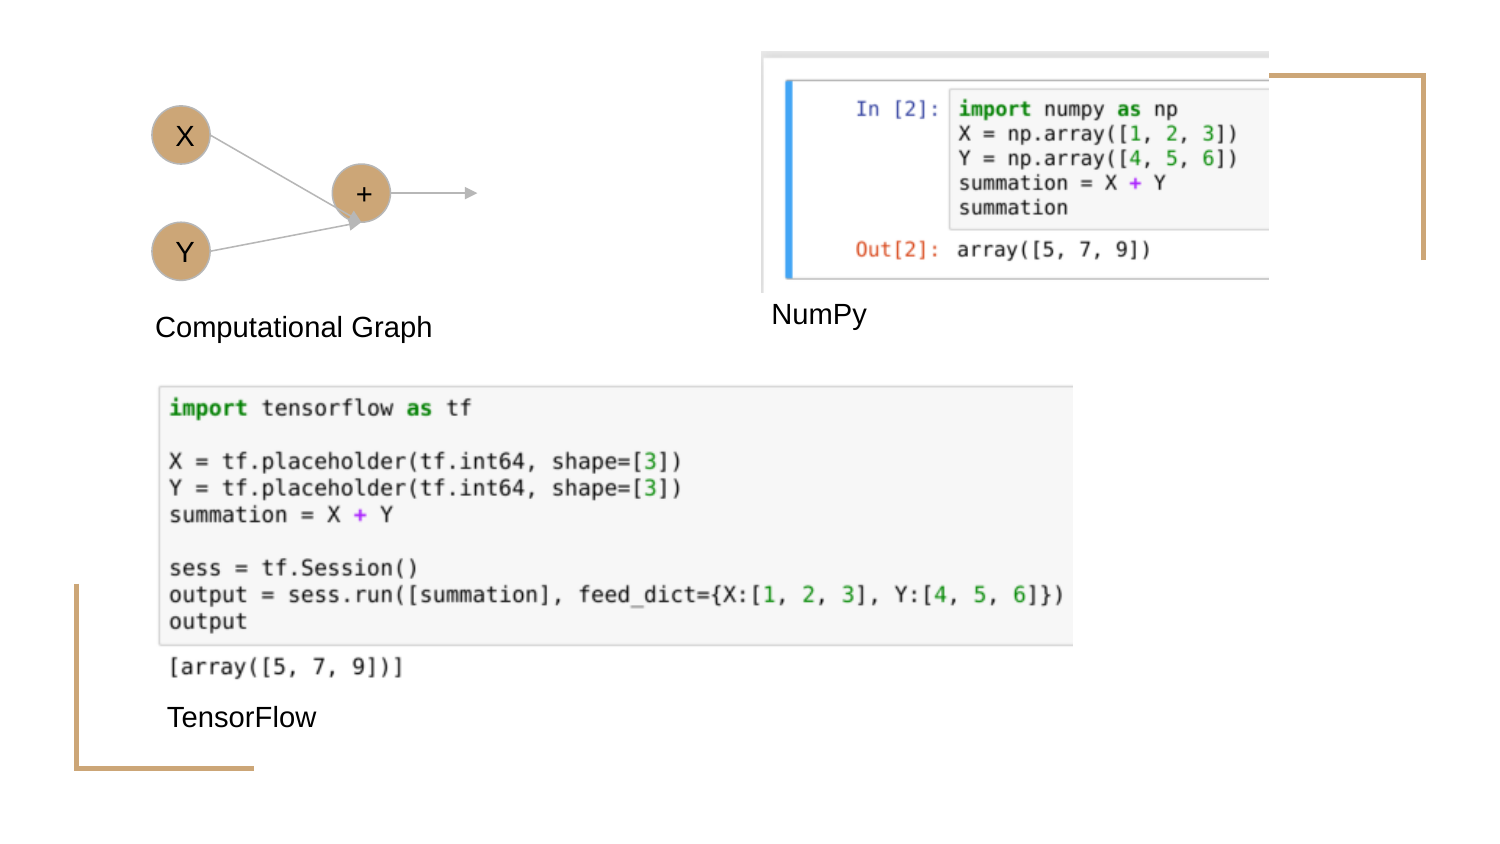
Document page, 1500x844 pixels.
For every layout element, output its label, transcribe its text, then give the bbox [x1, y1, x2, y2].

picture [761, 51, 1269, 294]
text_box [209, 192, 333, 252]
text_box X [151, 105, 210, 165]
text_box + [338, 164, 391, 223]
text_box NumPy [756, 295, 1123, 365]
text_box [209, 134, 333, 192]
text_box Y [151, 222, 210, 281]
text_box TensorFlow [151, 692, 519, 768]
picture [151, 383, 1073, 684]
text_box Computational Graph [140, 293, 507, 378]
